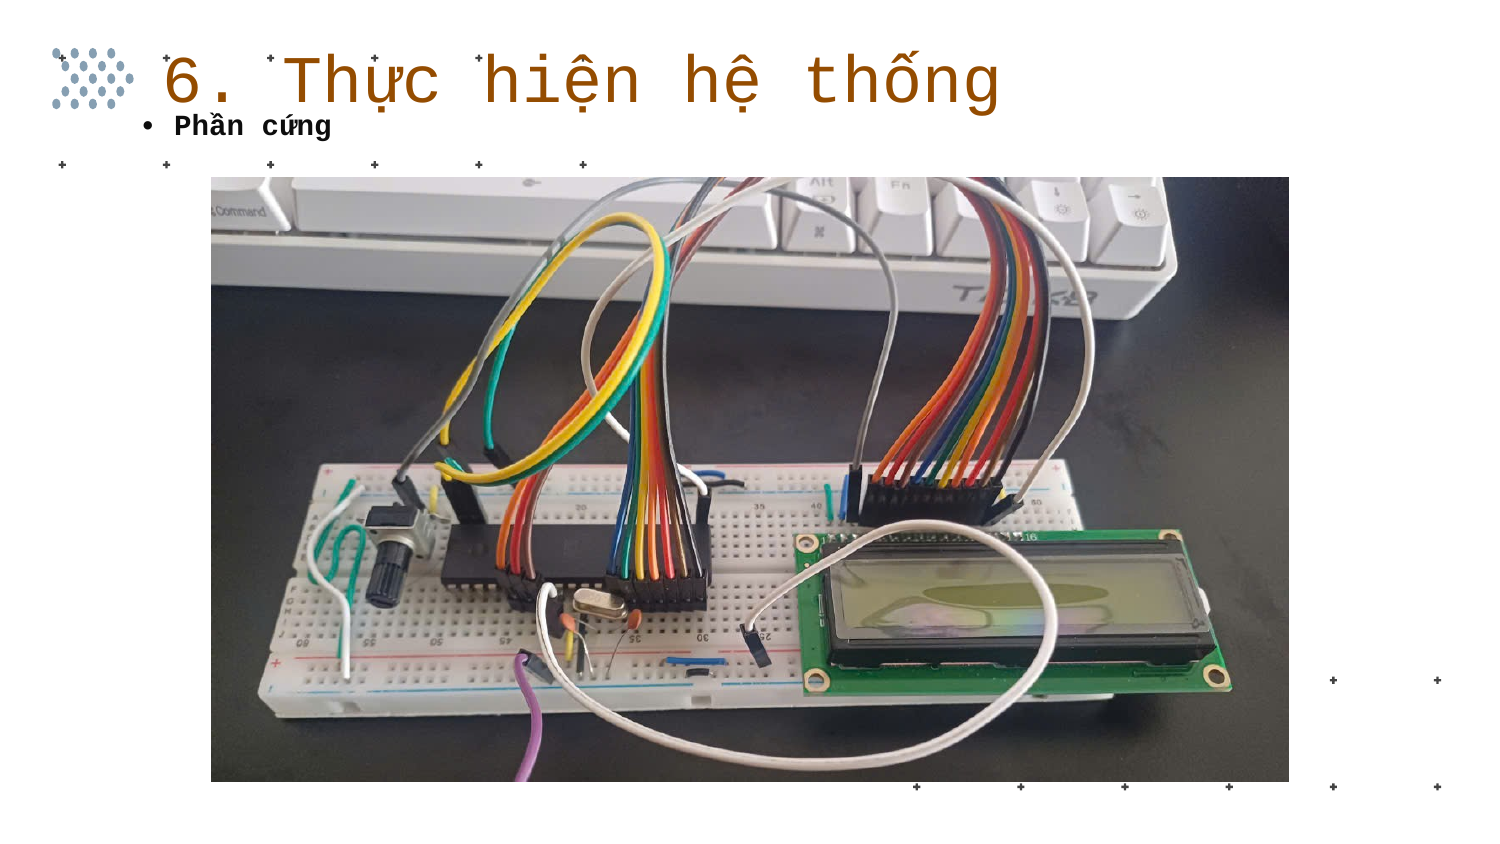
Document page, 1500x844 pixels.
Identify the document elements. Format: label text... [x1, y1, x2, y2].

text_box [50, 47, 134, 110]
picture [211, 177, 1289, 782]
text_box 6. Thực hiện hệ thống [0, 20, 1018, 126]
text_box • Phần cứng [124, 126, 844, 149]
